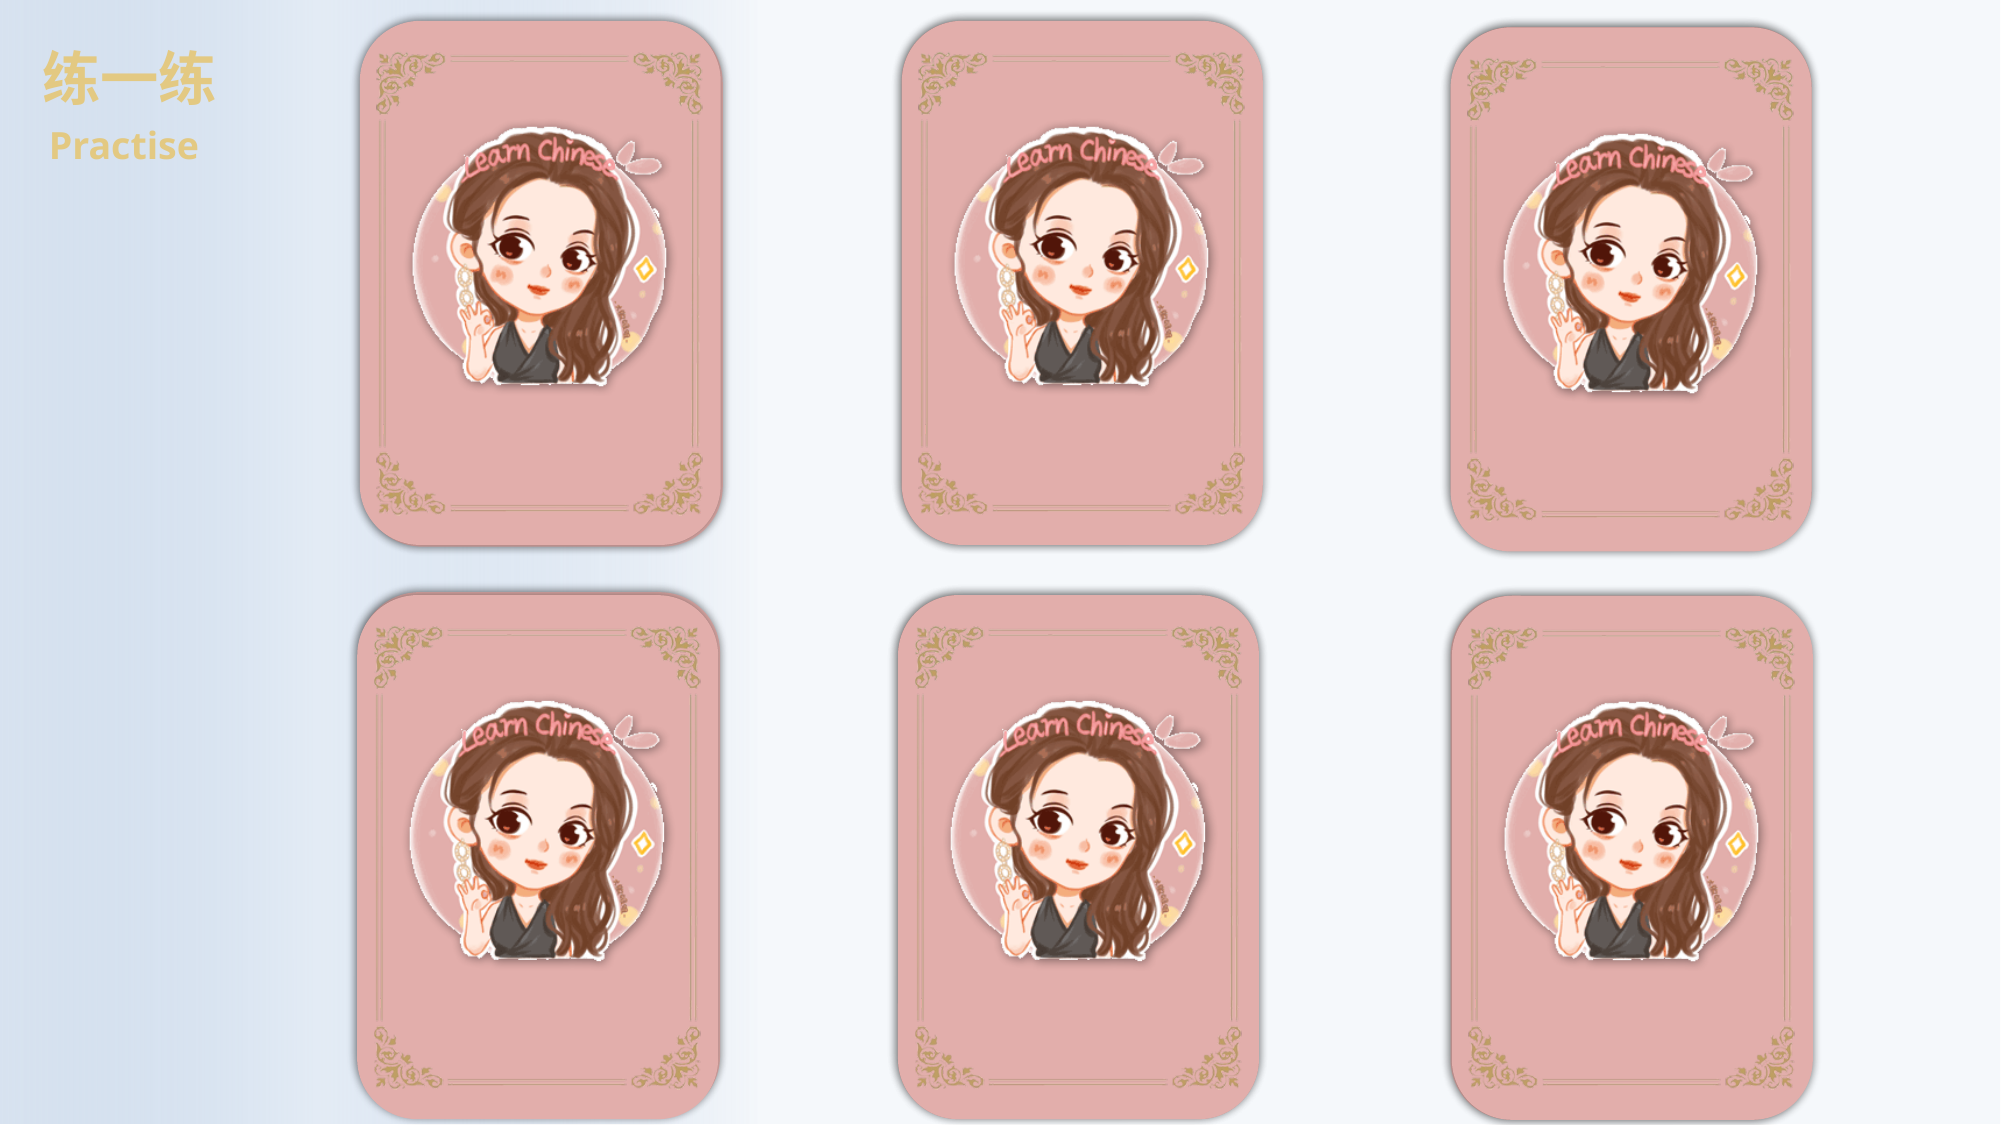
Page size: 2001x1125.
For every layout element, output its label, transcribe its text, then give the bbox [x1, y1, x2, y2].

text_box Practise [34, 115, 215, 175]
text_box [1259, 595, 1264, 1120]
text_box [901, 20, 1263, 545]
picture [0, 0, 2001, 1125]
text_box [359, 20, 721, 545]
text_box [359, 592, 721, 1117]
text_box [1451, 595, 1813, 1120]
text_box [898, 595, 1259, 1120]
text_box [357, 595, 719, 1120]
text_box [1450, 27, 1812, 552]
text_box 练一练 [27, 35, 233, 120]
